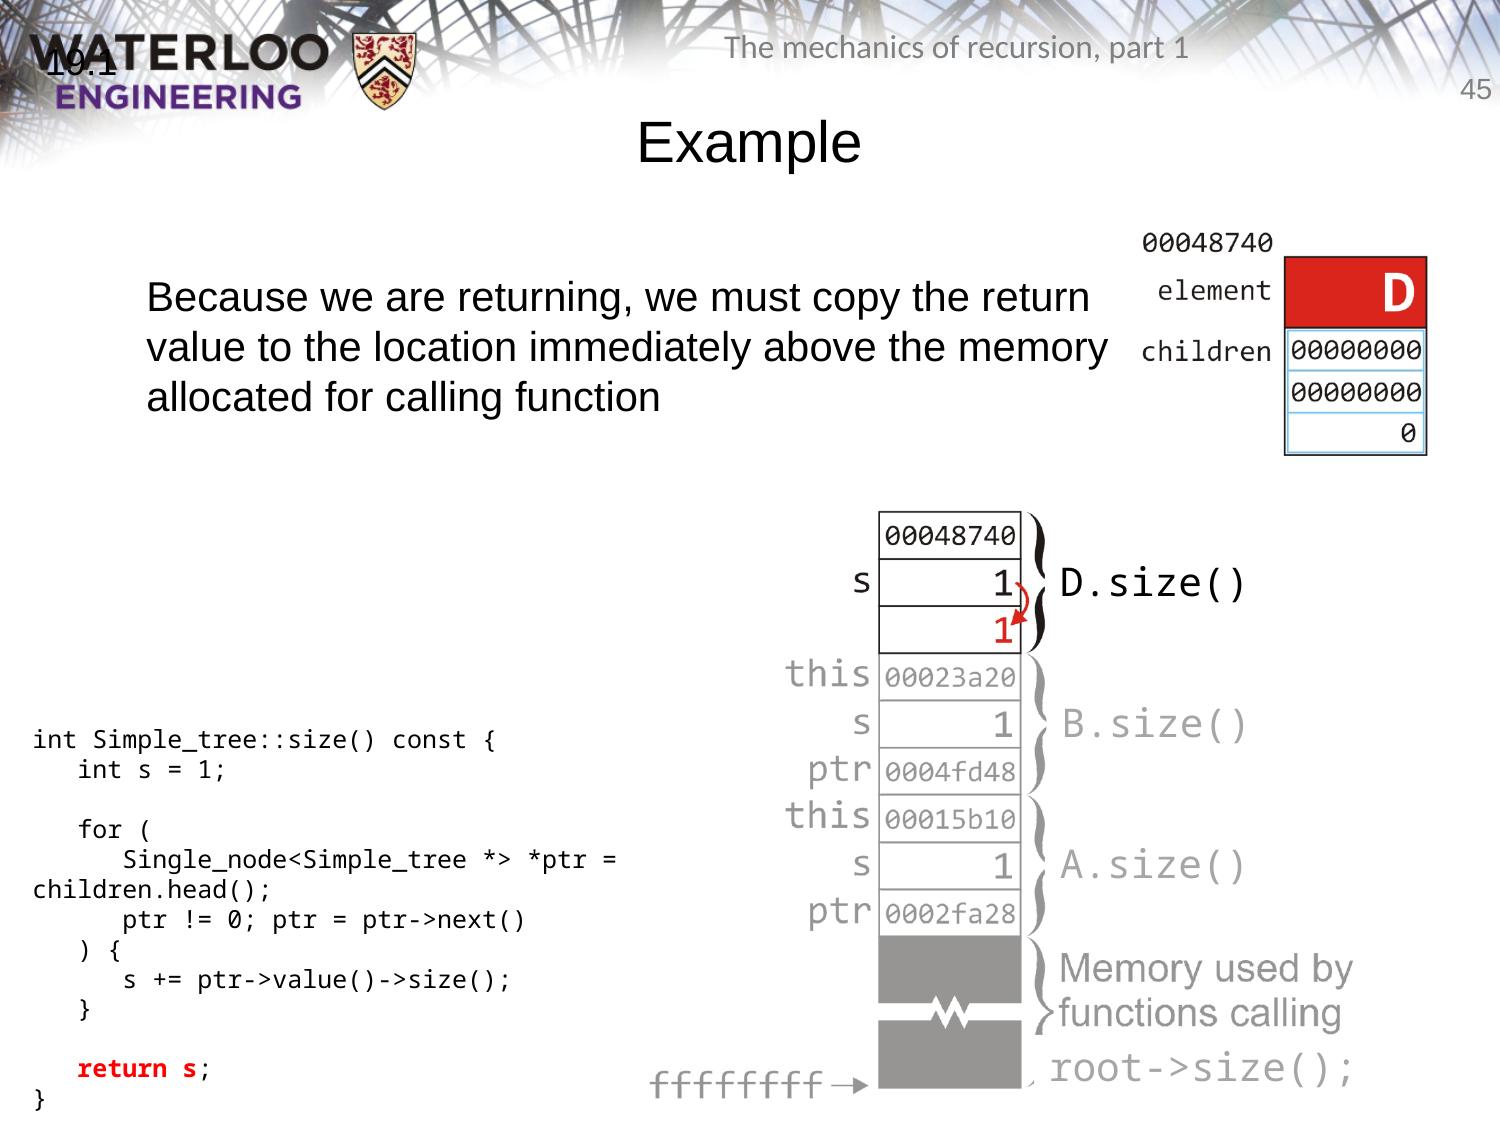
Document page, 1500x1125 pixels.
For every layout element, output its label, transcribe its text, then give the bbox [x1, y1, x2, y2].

picture [0, 0, 1500, 1125]
title Example [74, 44, 1426, 233]
text_box int Simple_tree::size() const { int s = 1; for ( Single_node<Simple_tree *> *ptr = children.head(); ptr != 0; ptr = ptr->next() ) { s += ptr->value()->size(); } return s; } [17, 716, 845, 1121]
list Because we are returning, we must copy the return value to the location immediately above the memory allocated for calling function [74, 262, 638, 716]
text_box 19.1 [30, 30, 133, 91]
